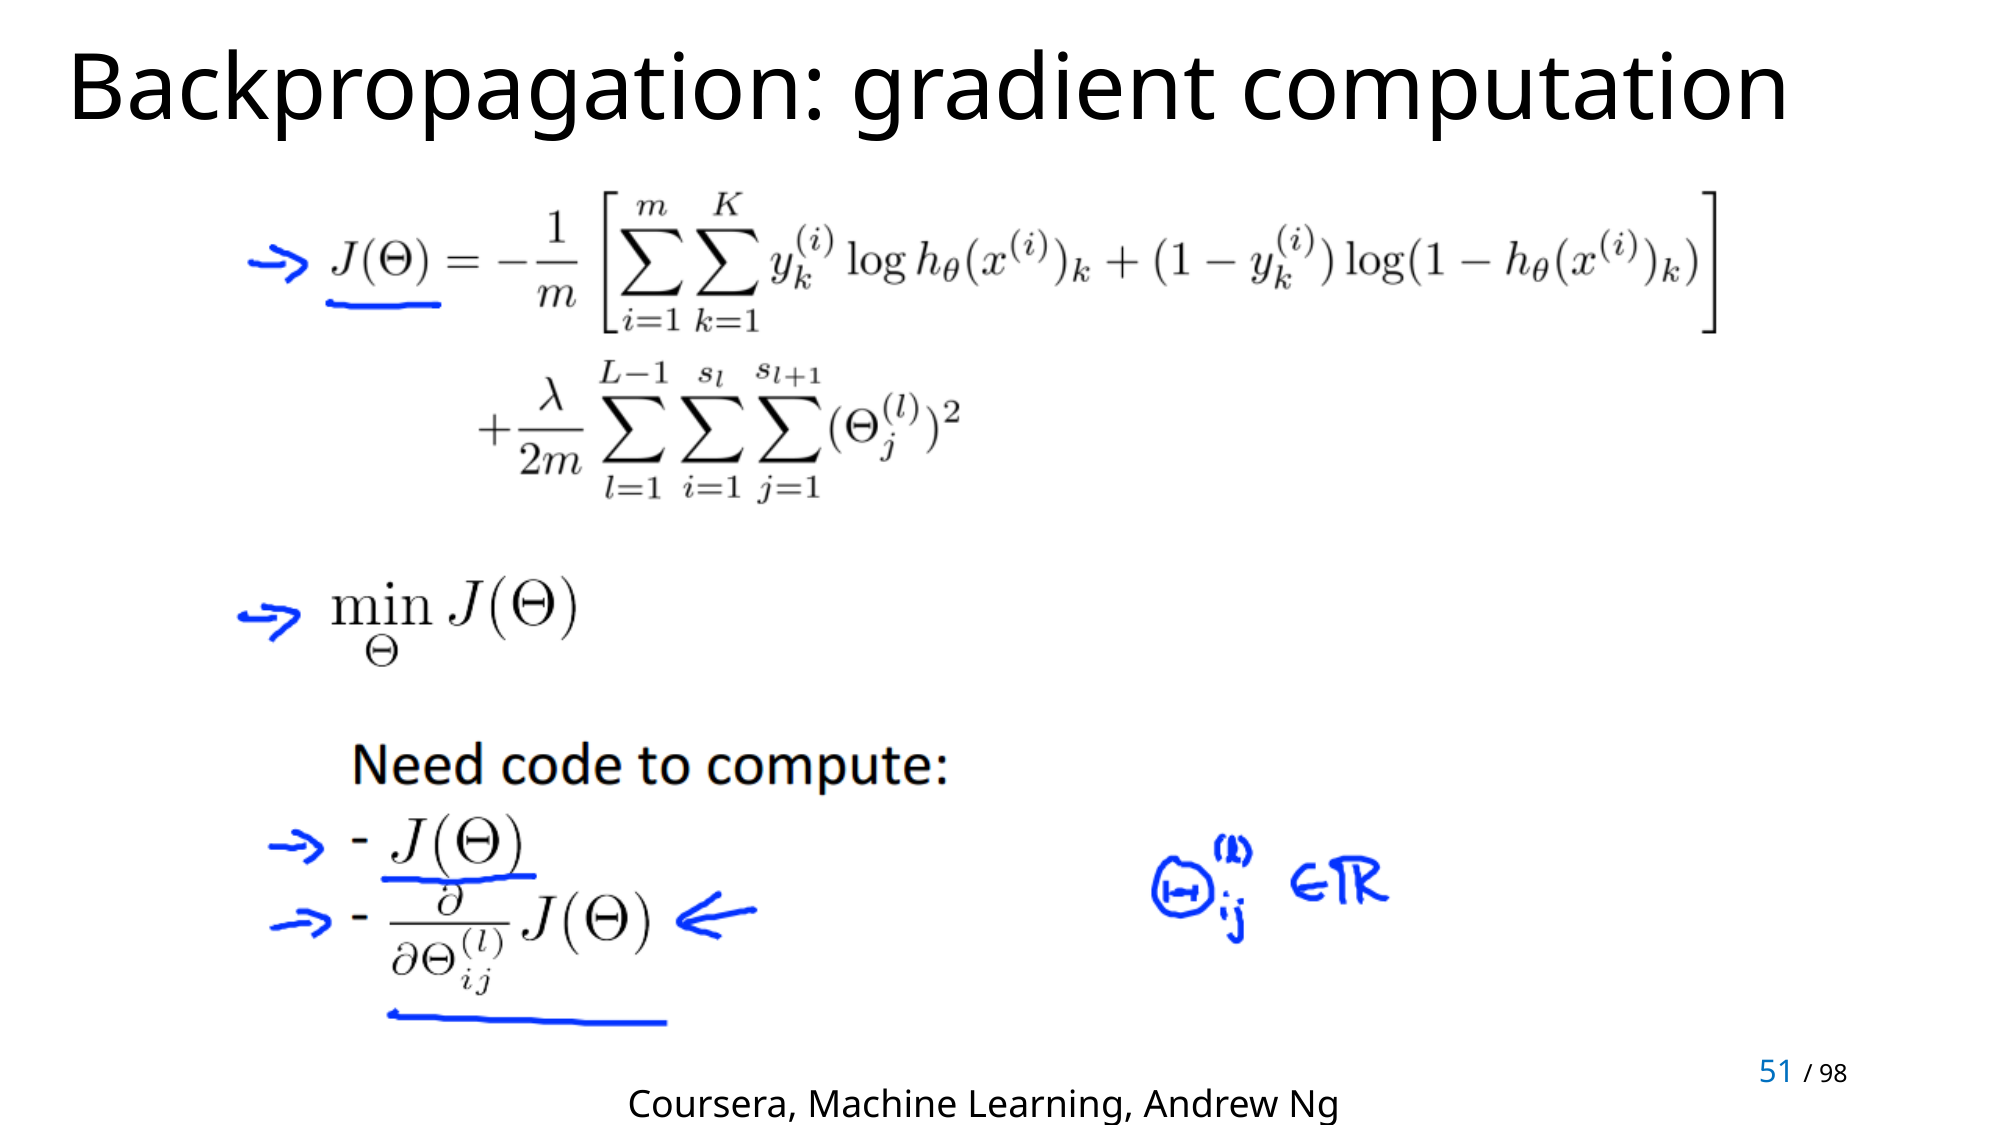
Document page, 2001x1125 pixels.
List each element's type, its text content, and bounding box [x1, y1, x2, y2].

slide_number 51 / 98 [1412, 1042, 1863, 1103]
text_box Coursera, Machine Learning, Andrew Ng [612, 1072, 1740, 1125]
title Backpropagation: gradient computation [51, 18, 1961, 161]
picture [232, 171, 1768, 1033]
